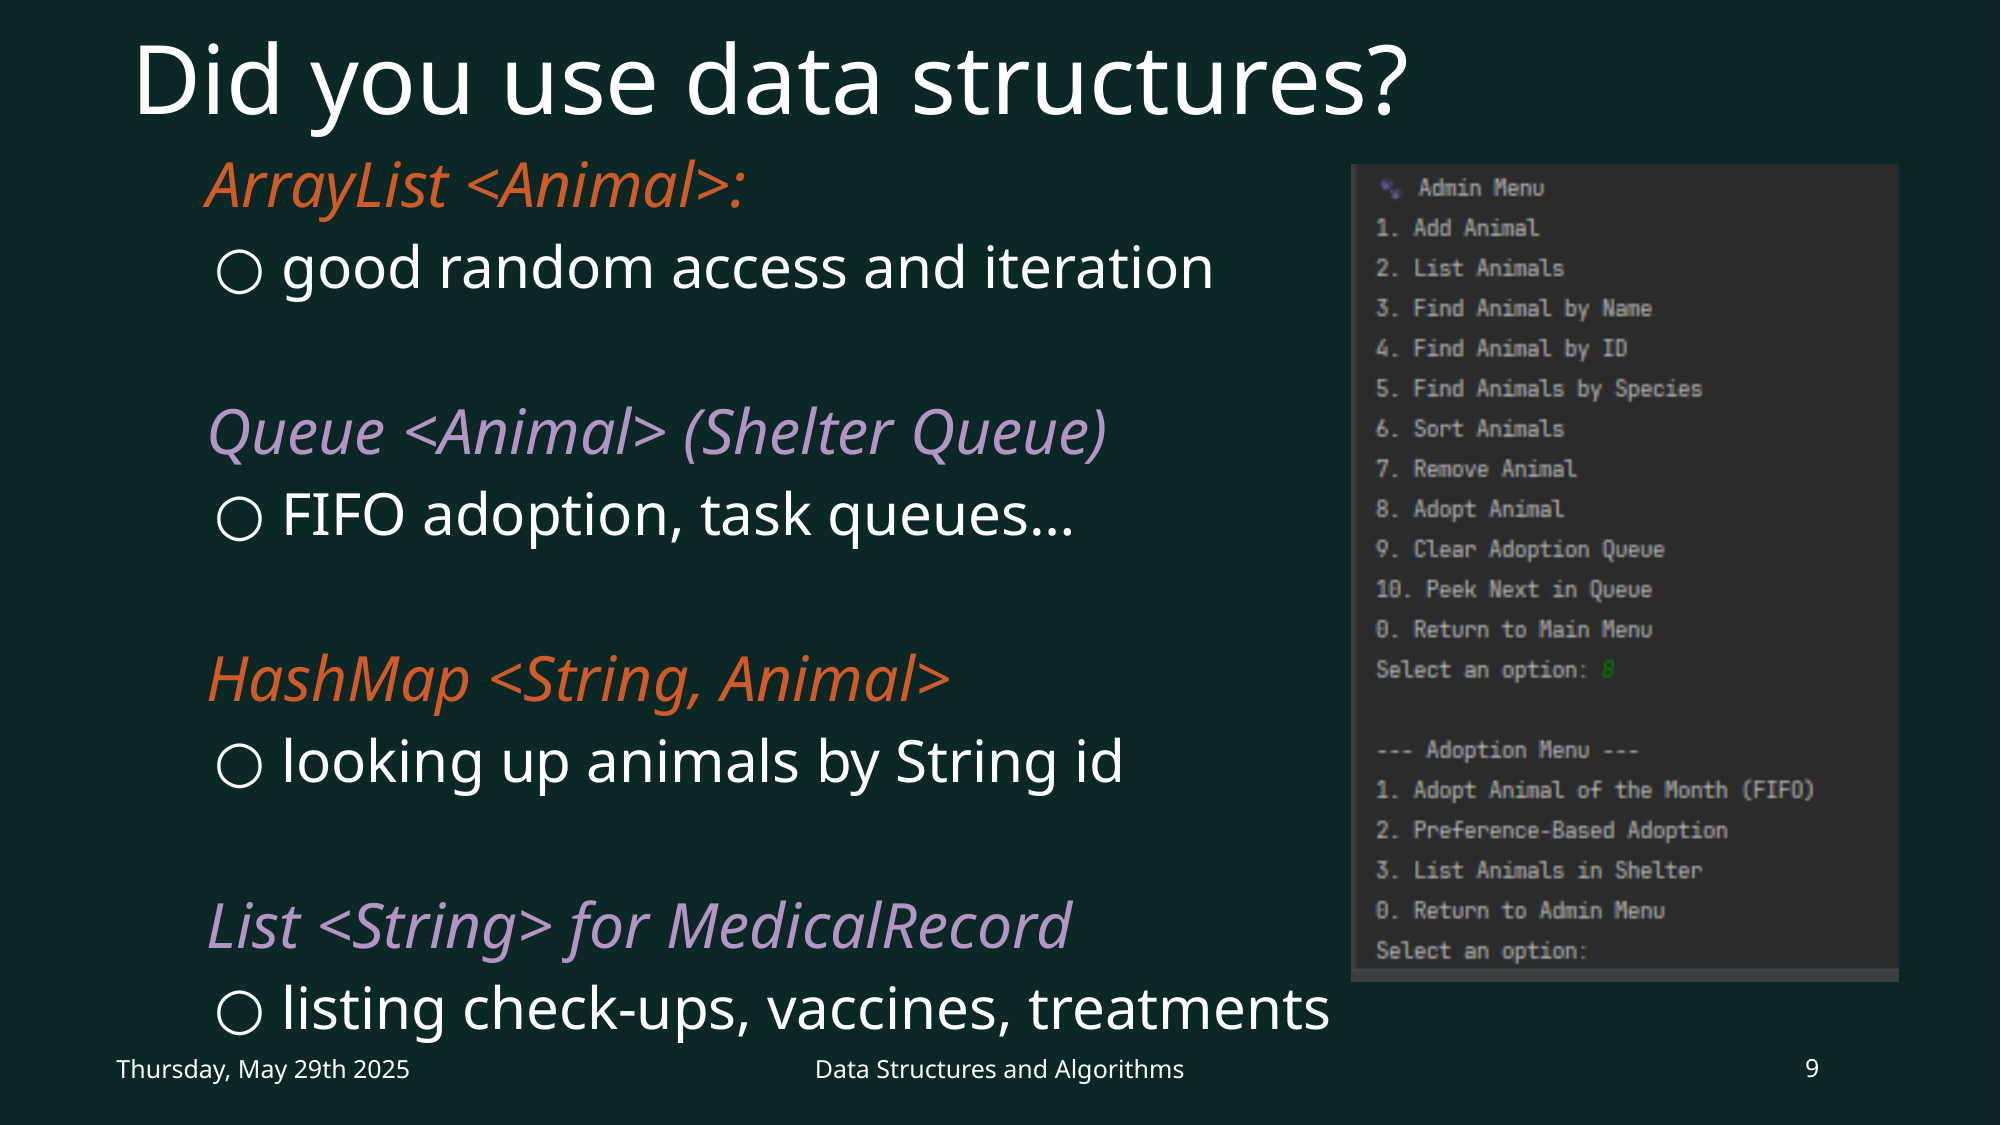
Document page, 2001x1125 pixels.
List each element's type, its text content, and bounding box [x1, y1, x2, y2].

picture [1351, 163, 1899, 982]
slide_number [116, 1006, 466, 1125]
footer Data Structures and Algorithms [589, 1057, 1411, 1125]
slide_number ‹#› [1805, 1006, 2000, 1125]
text_box Did you use data structures? ArrayList <Animal>: good random access and iteration Queue <Animal> (Shelter Queue) FIFO adoption, task queues… HashMap <String, Animal> looking up animals by String id List <String> for MedicalRecord listing check-ups, vaccines, treatments [116, 3, 1845, 1057]
